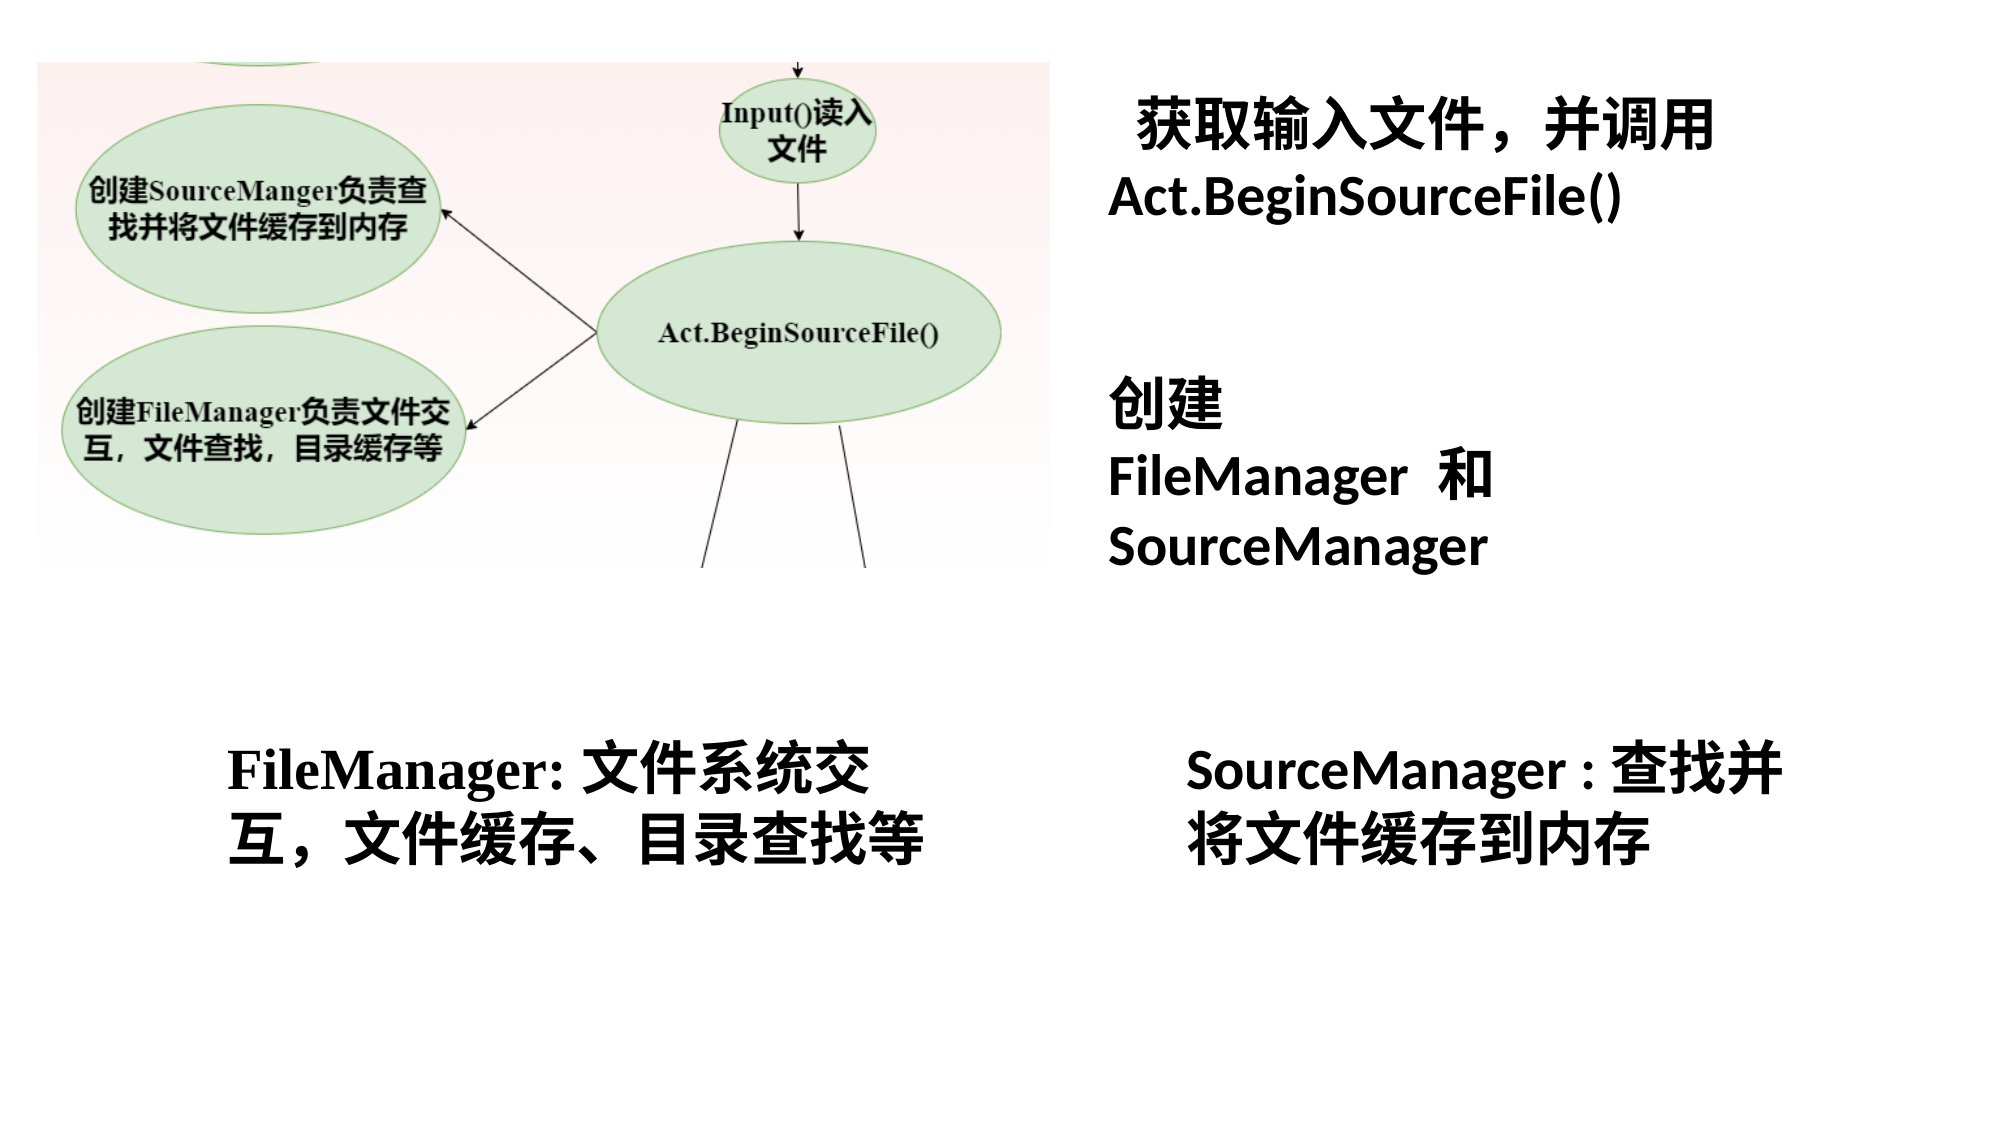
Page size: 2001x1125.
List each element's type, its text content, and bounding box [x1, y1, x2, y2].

text_box FileManager:文件系统交互，文件缓存、目录查找等 [212, 724, 942, 879]
text_box SourceManager :查找并将文件缓存到内存 [1171, 724, 1853, 879]
text_box 获取输入文件，并调用Act.BeginSourceFile() 创建 FileManager 和 SourceManager [1093, 80, 1894, 675]
picture [37, 62, 1050, 568]
